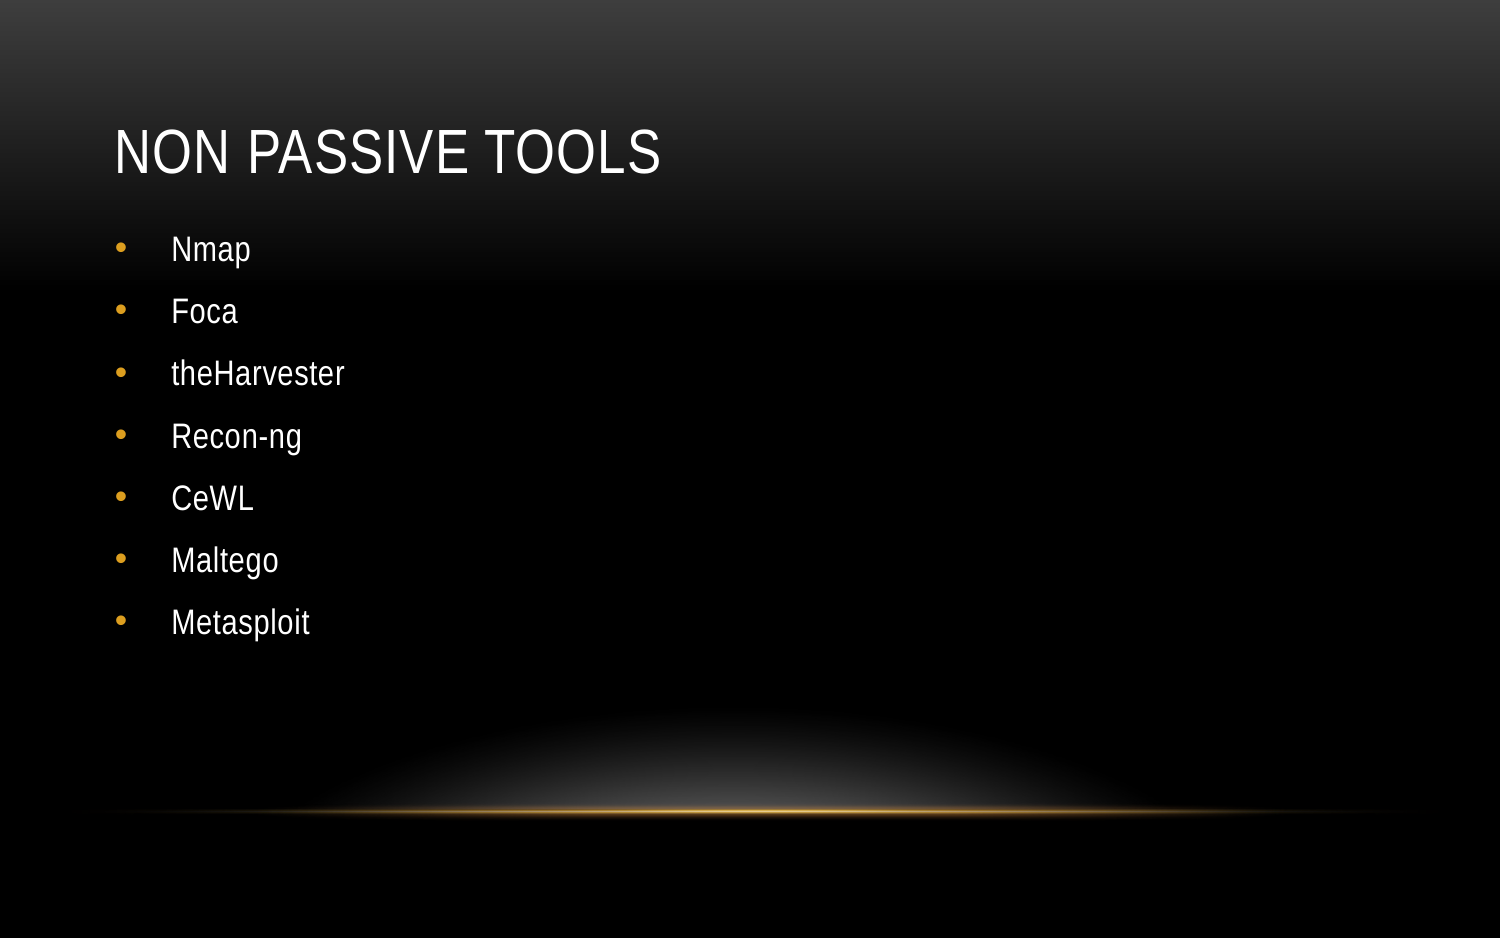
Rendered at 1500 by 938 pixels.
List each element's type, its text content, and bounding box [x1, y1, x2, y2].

list Nmap Foca theHarvester Recon-ng CeWL Maltego Metasploit [99, 218, 1400, 782]
title Non Passive Tools [99, 37, 1400, 194]
picture [0, 0, 1500, 938]
